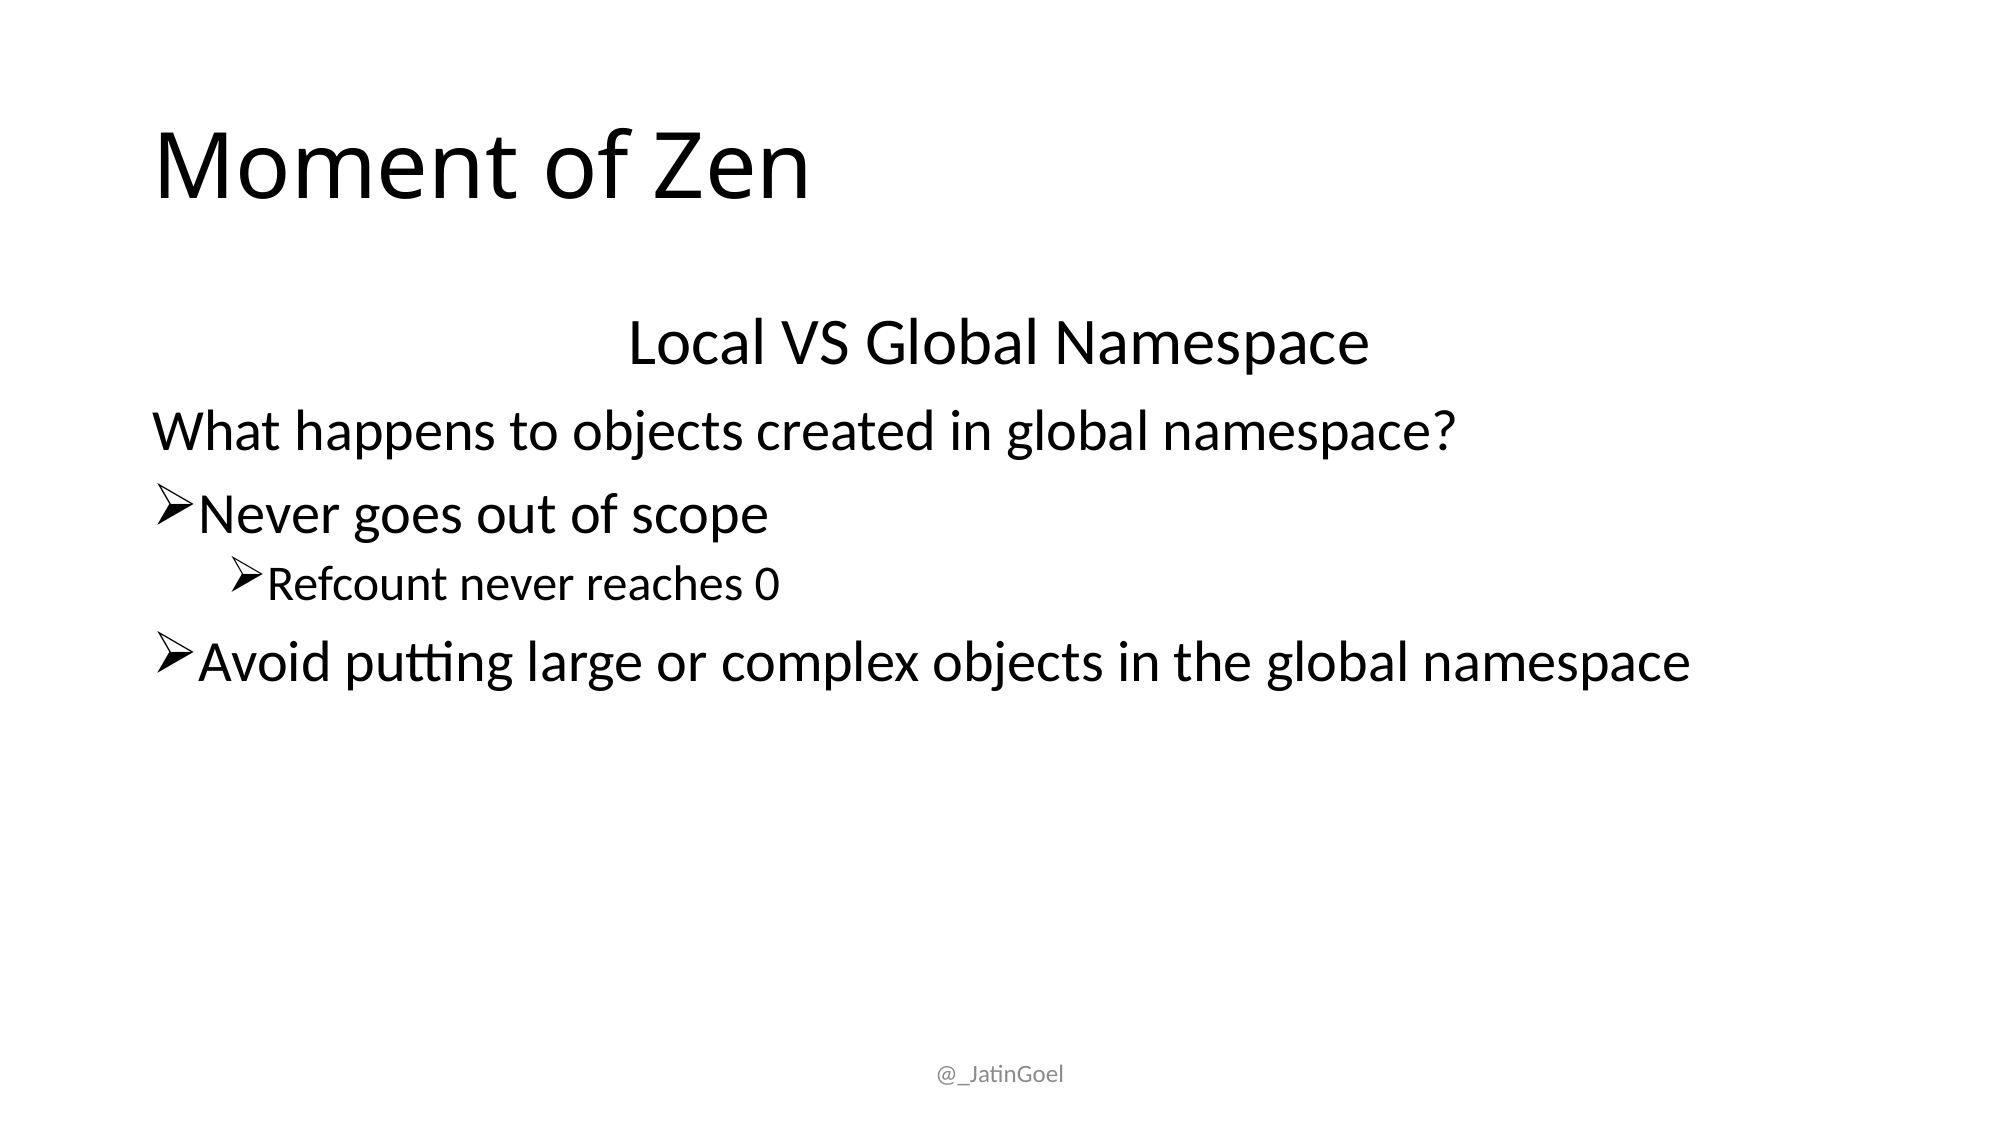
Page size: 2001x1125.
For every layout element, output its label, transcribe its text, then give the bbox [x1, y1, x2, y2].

title Moment of Zen [137, 59, 1863, 278]
list Local VS Global Namespace What happens to objects created in global namespace? Never goes out of scope Refcount never reaches 0 Avoid putting large or complex objects in the global namespace [137, 299, 1863, 1014]
footer @_JatinGoel [662, 1042, 1338, 1103]
